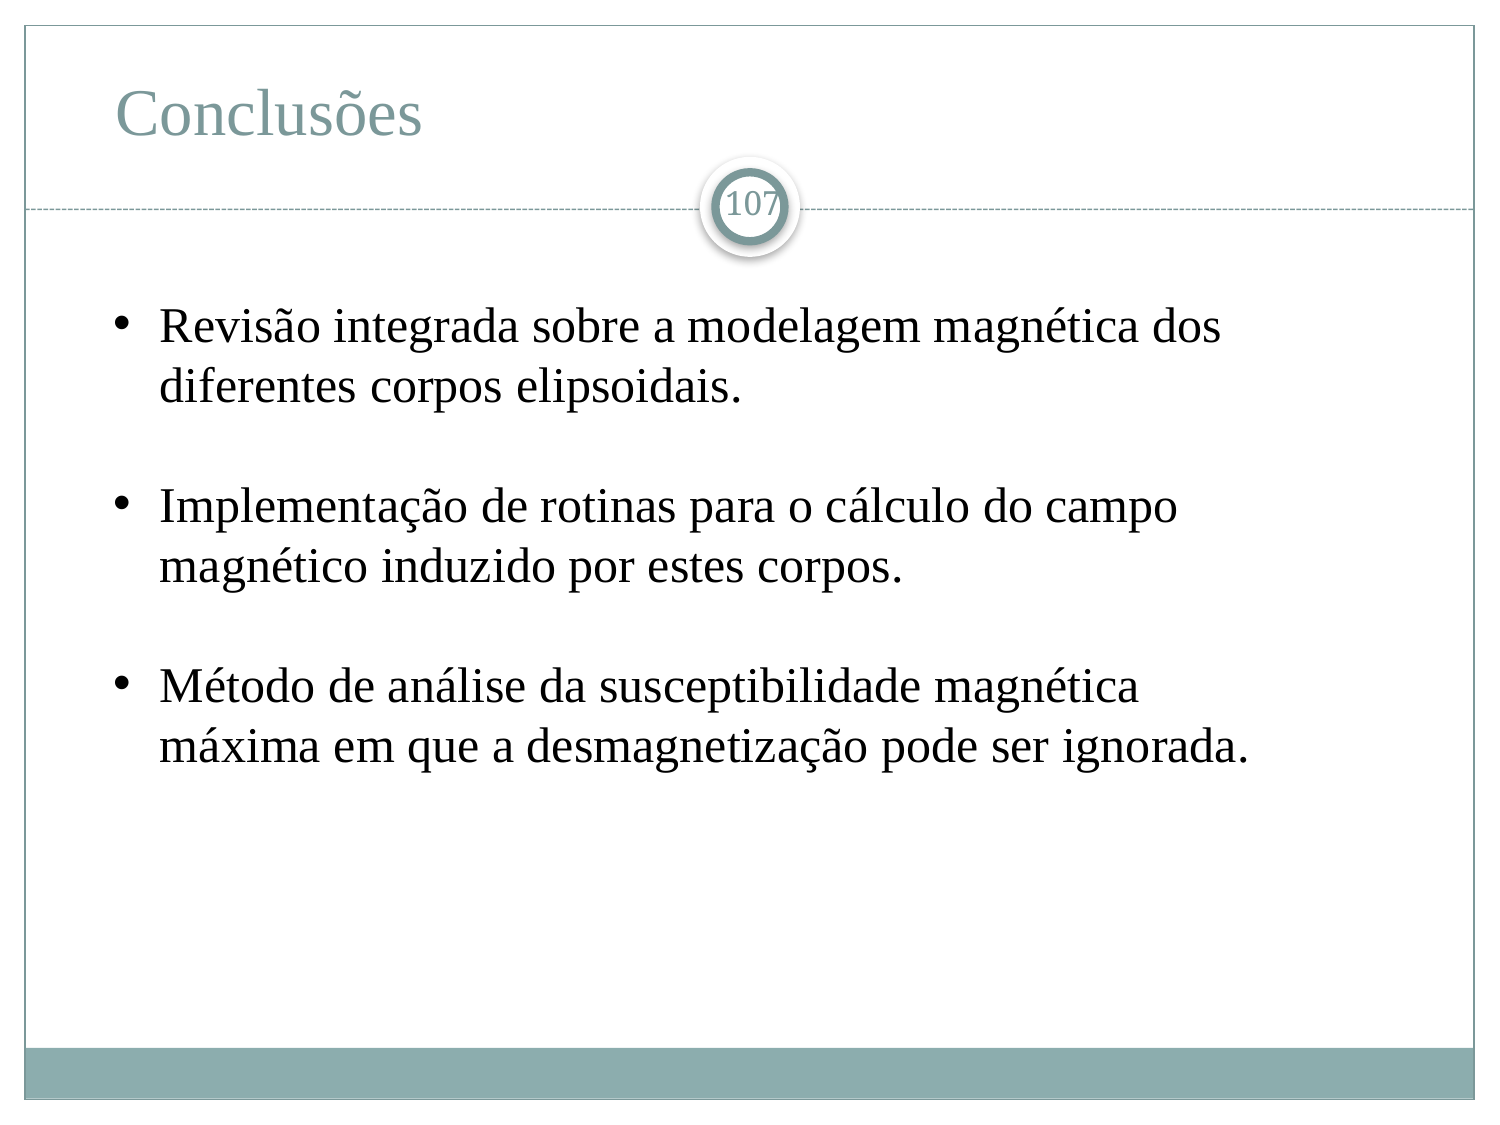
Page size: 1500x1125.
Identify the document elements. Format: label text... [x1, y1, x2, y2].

title Conclusões [100, 51, 1395, 156]
text_box Revisão integrada sobre a modelagem magnética dos diferentes corpos elipsoidais. Implementação de rotinas para o cálculo do campo magnético induzido por estes corpos. Método de análise da susceptibilidade magnética máxima em que a desmagnetização pode ser ignorada. [98, 284, 1298, 840]
slide_number 107 [715, 168, 791, 241]
